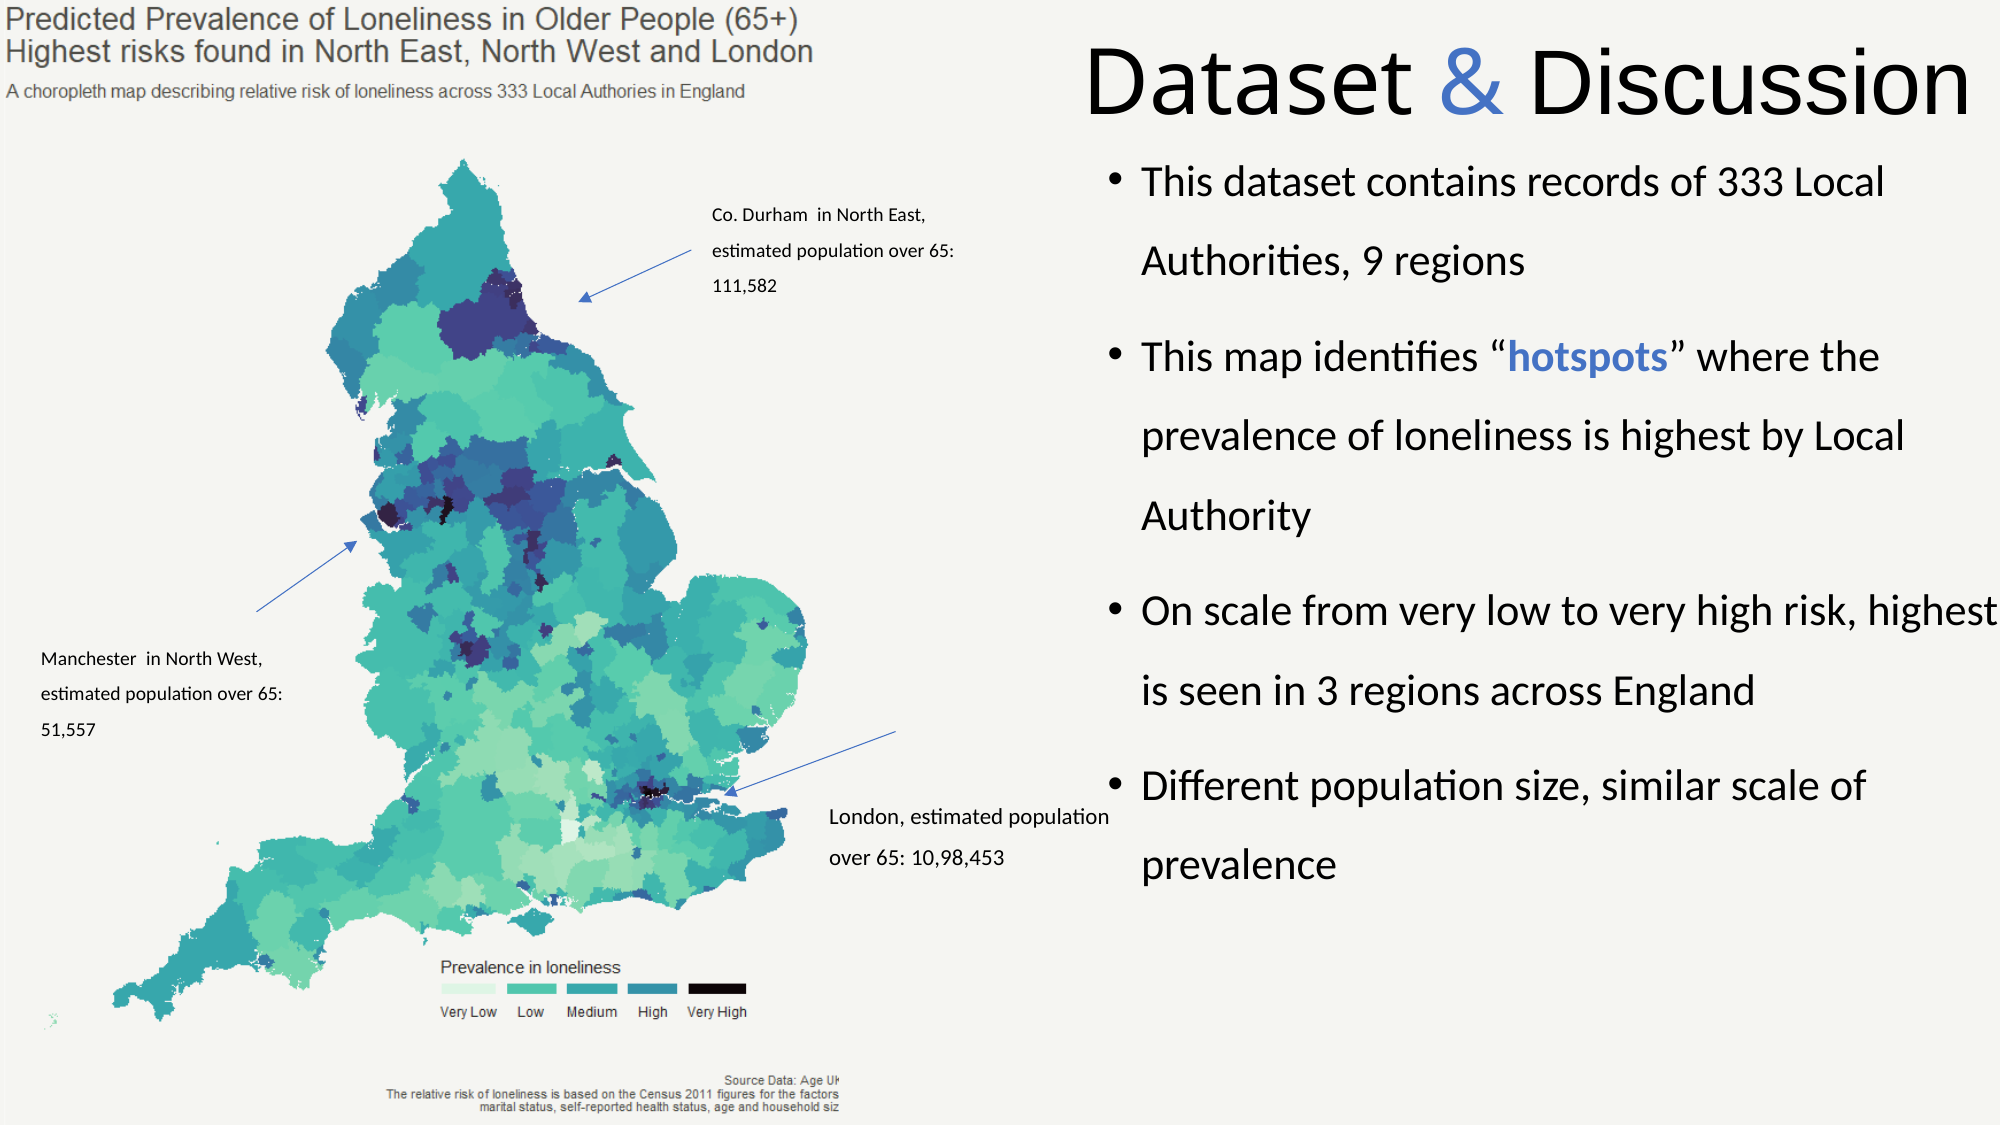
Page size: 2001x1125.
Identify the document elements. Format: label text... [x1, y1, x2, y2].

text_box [256, 540, 358, 612]
text_box London, estimated population over 65: 10,98,453 [840, 779, 1149, 973]
list Co. Durham in North East, estimated population over 65: 111,582 [840, 182, 1000, 305]
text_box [723, 731, 896, 796]
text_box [578, 249, 692, 303]
title Dataset & Discussion [1067, 10, 1996, 159]
text_box This dataset contains records of 333 Local Authorities, 9 regions This map identifies “hotspots” where the prevalence of loneliness is highest by Local Authority On scale from very low to very high risk, highest is seen in 3 regions across England Different population size, similar scale of prevalence [1092, 117, 2000, 898]
picture [4, 0, 840, 1125]
